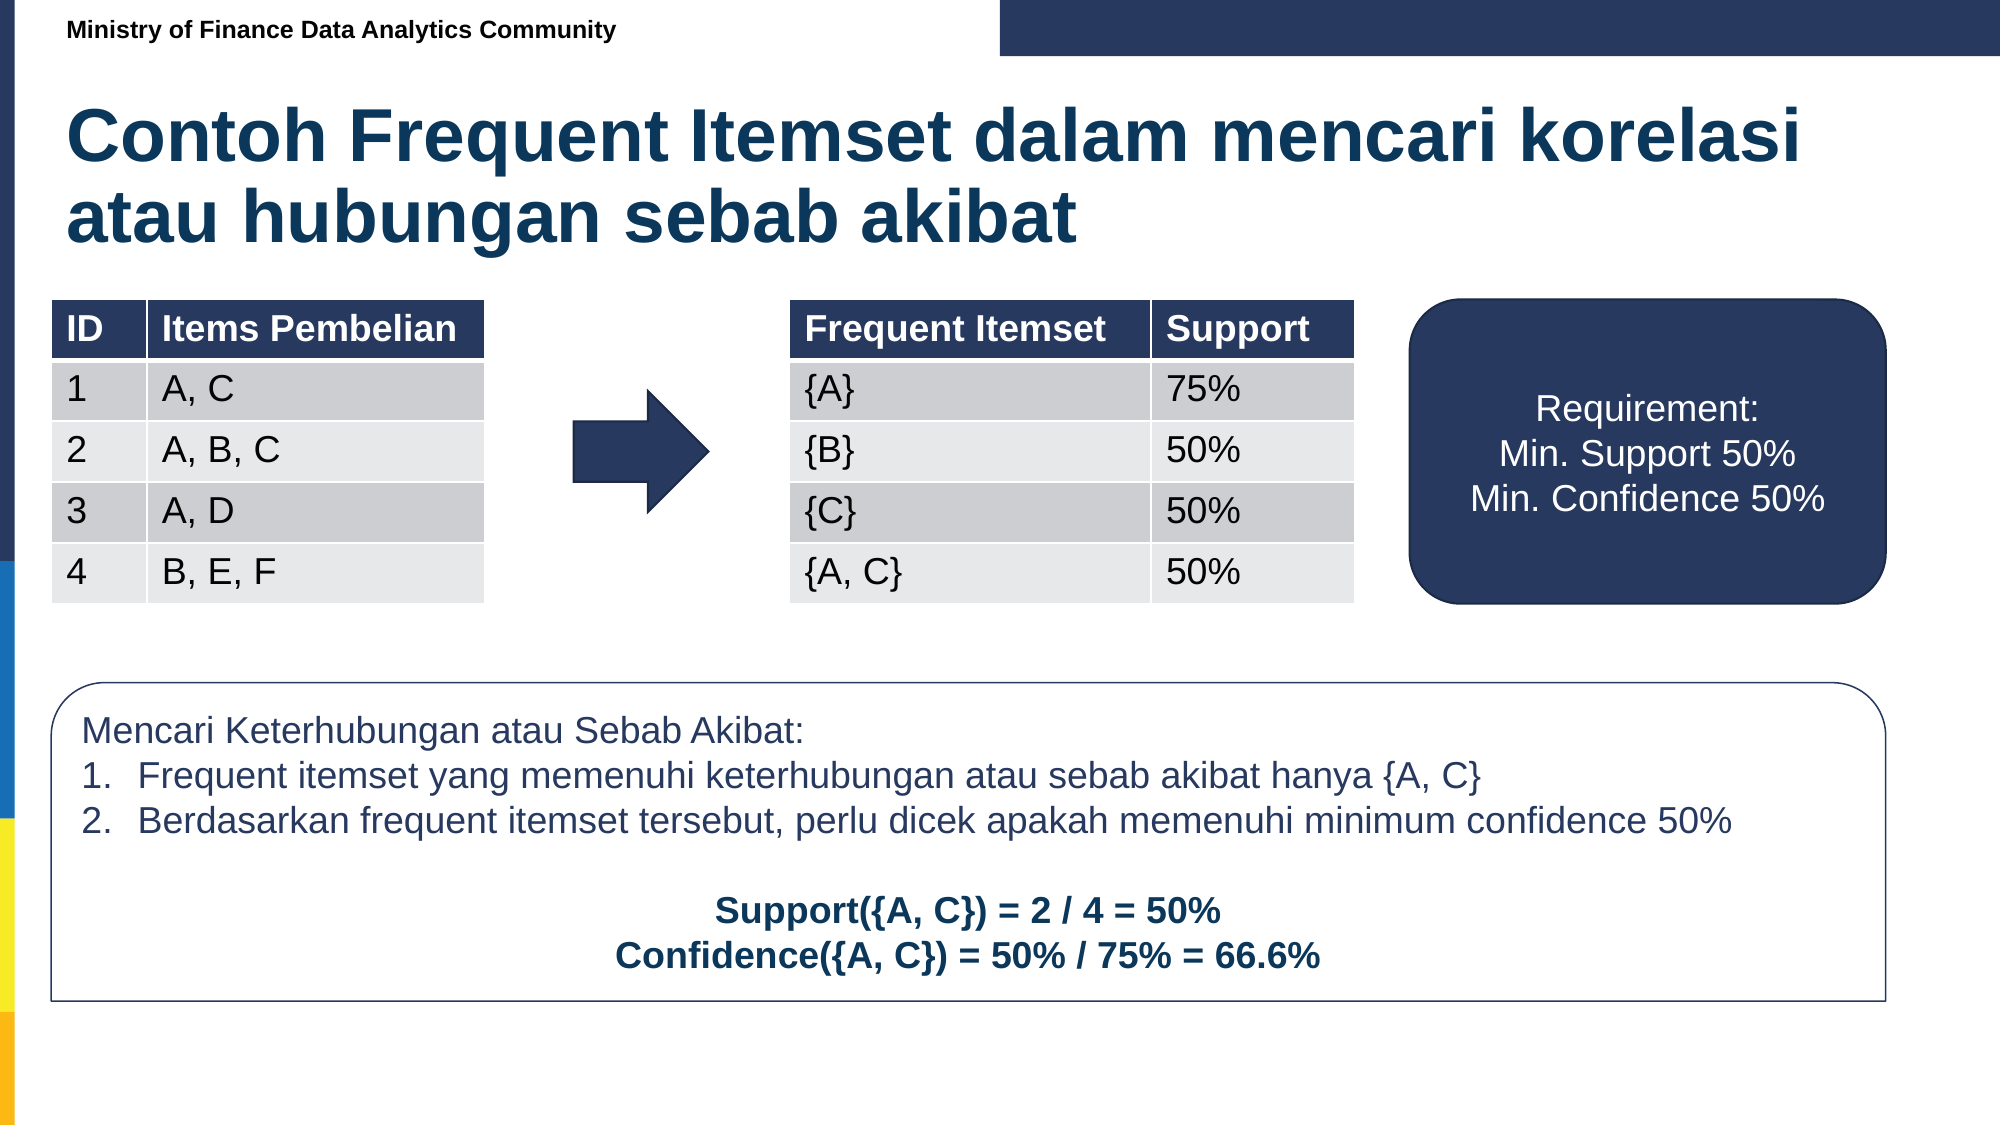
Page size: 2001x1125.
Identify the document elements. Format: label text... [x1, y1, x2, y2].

footer Ministry of Finance Data Analytics Community [51, 10, 731, 46]
text_box Requirement: Min. Support 50% Min. Confidence 50% [1408, 298, 1887, 605]
table_cell 50% [1152, 544, 1354, 603]
text_box [572, 388, 710, 515]
table_header ID [52, 300, 146, 358]
table_header Items Pembelian [148, 300, 484, 358]
table_header Frequent Itemset [790, 300, 1150, 358]
table_cell B, E, F [148, 544, 484, 603]
table_cell {B} [790, 422, 1150, 481]
text_box Contoh Frequent Itemset dalam mencari korelasi atau hubungan sebab akibat [51, 78, 1949, 278]
table_cell 75% [1152, 363, 1354, 420]
table_cell 50% [1152, 483, 1354, 542]
table_cell 50% [1152, 422, 1354, 481]
table_cell A, B, C [148, 422, 484, 481]
table_cell A, D [148, 483, 484, 542]
text_box Mencari Keterhubungan atau Sebab Akibat: Frequent itemset yang memenuhi keterhubungan atau sebab akibat hanya {A, C} Berdasarkan frequent itemset tersebut, perlu dicek apakah memenuhi minimum confidence 50% Support({A, C}) = 2 / 4 = 50% Confidence({A, C}) = 50% / 75% = 66.6% [51, 682, 1886, 1002]
table_header Support [1152, 300, 1354, 358]
table_cell 4 [52, 544, 146, 603]
table_cell 2 [52, 422, 146, 481]
table_cell {A, C} [790, 544, 1150, 603]
table_cell 3 [52, 483, 146, 542]
table_cell {A} [790, 363, 1150, 420]
table_cell {C} [790, 483, 1150, 542]
table_cell 1 [52, 363, 146, 420]
table_cell A, C [148, 363, 484, 420]
